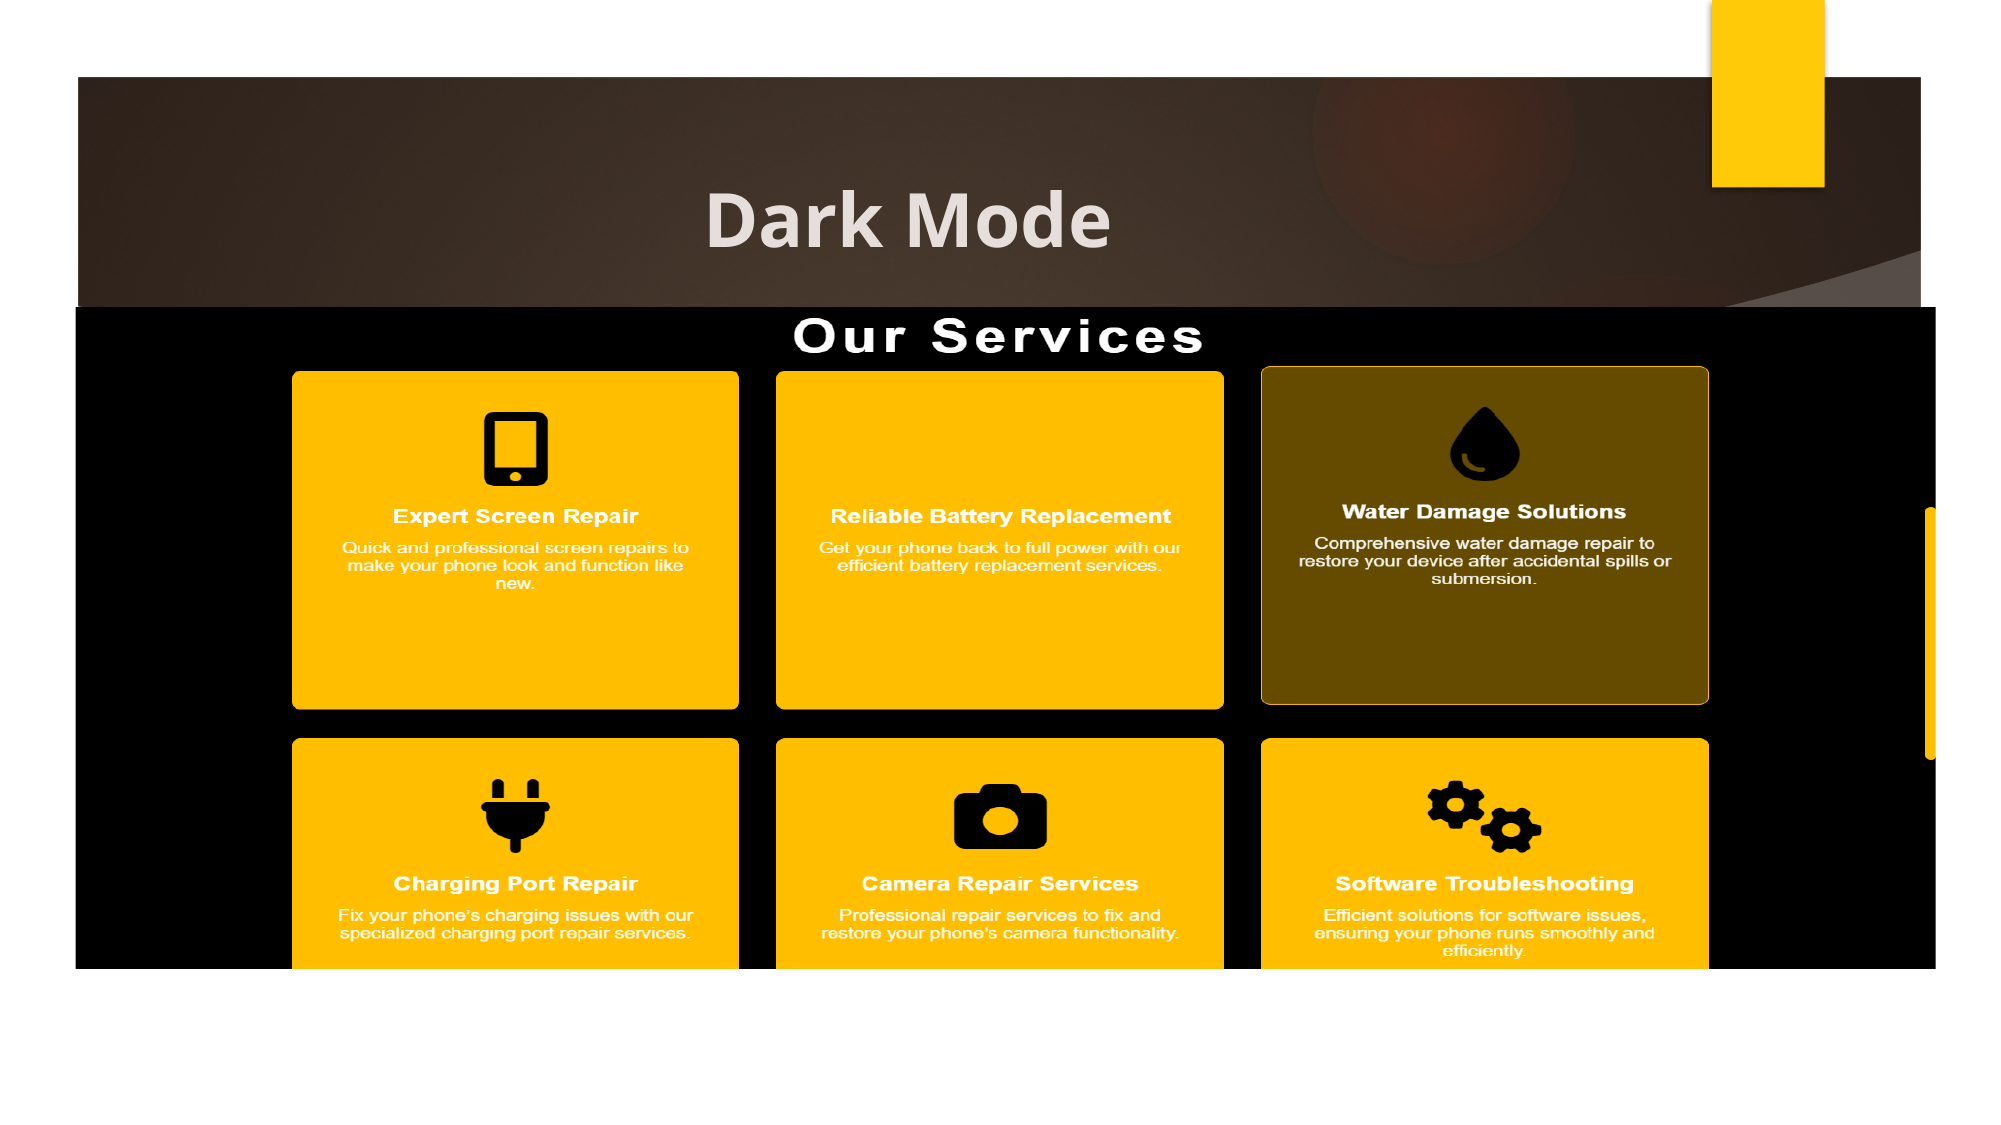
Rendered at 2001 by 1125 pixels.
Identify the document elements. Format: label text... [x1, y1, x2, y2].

title Dark Mode [189, 159, 1627, 276]
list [75, 306, 1936, 969]
